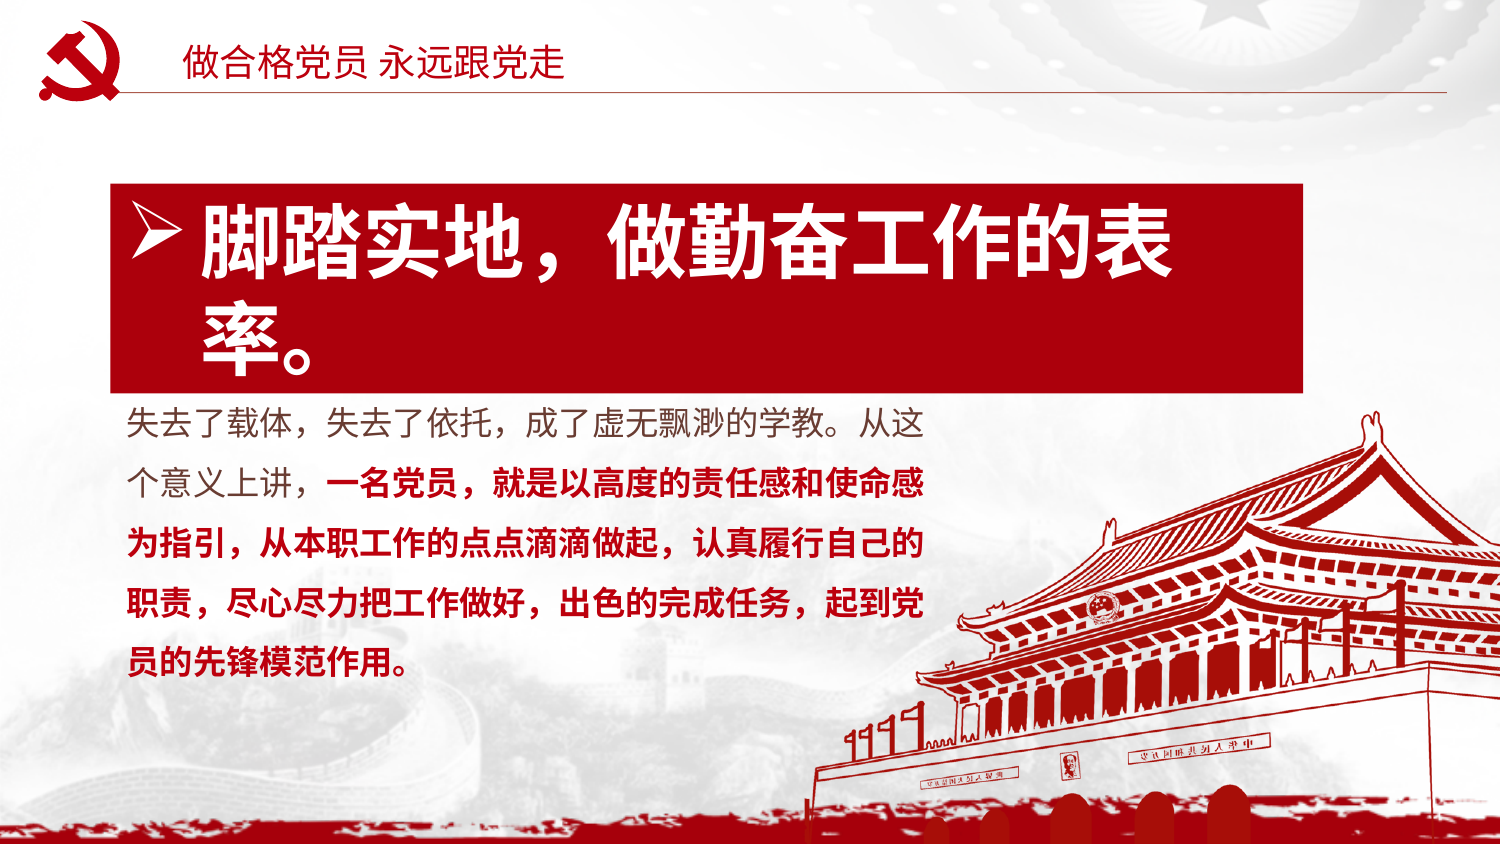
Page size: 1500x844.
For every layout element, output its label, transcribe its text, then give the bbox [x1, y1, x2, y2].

picture [0, 400, 1500, 844]
text_box 做合格党员 永远跟党走 [167, 32, 833, 115]
text_box 如果离开了立足本职岗位做奉献，党员保持的先进性就失去了载体，失去了依托，成了虚无飘渺的学教。从这个意义上讲，一名党员，就是以高度的责任感和使命感为指引，从本职工作的点点滴滴做起，认真履行自己的职责，尽心尽力把工作做好，出色的完成任务，起到党员的先锋模范作用。 [112, 394, 963, 689]
text_box 脚踏实地，做勤奋工作的表率。 [110, 183, 1304, 394]
